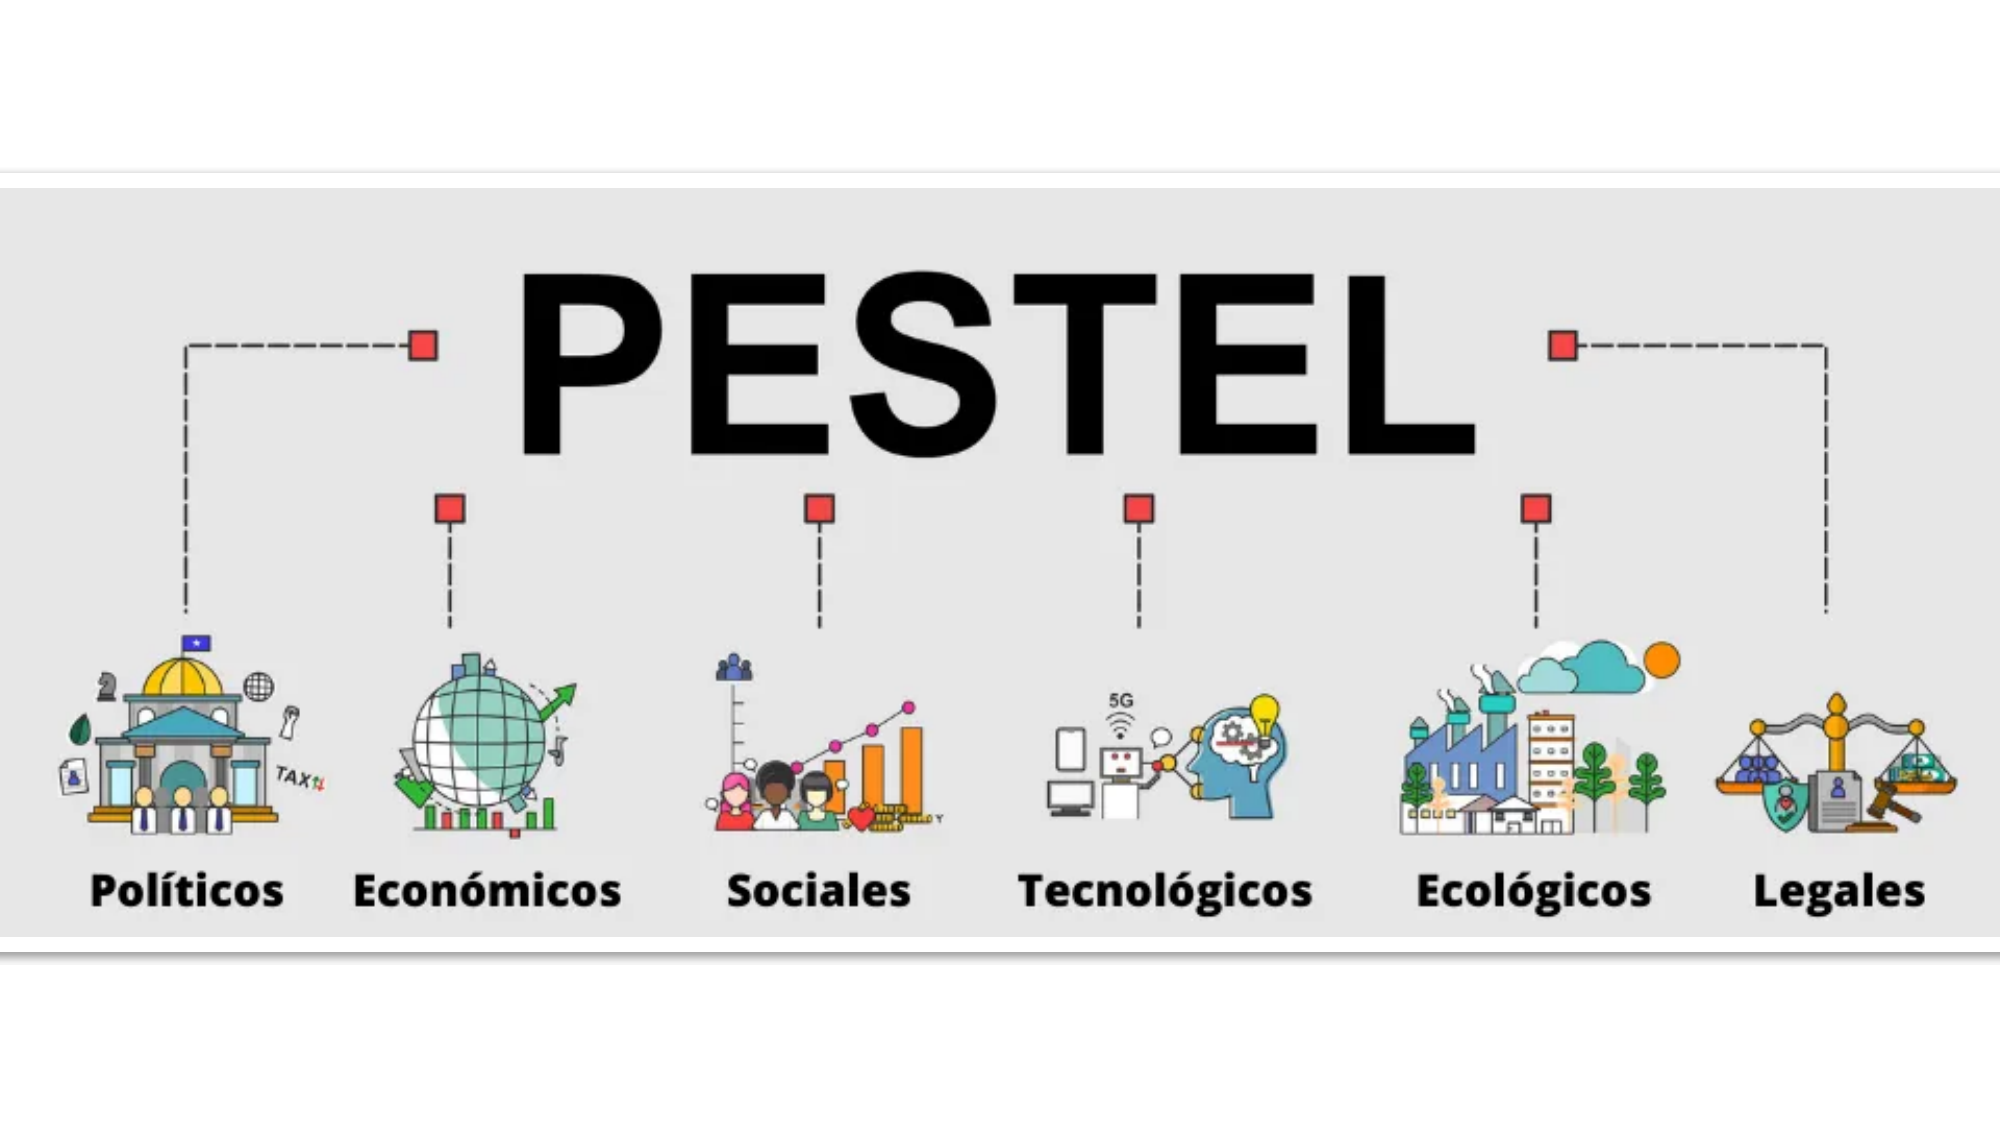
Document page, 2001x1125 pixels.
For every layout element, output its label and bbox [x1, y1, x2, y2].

picture [0, 187, 2000, 938]
